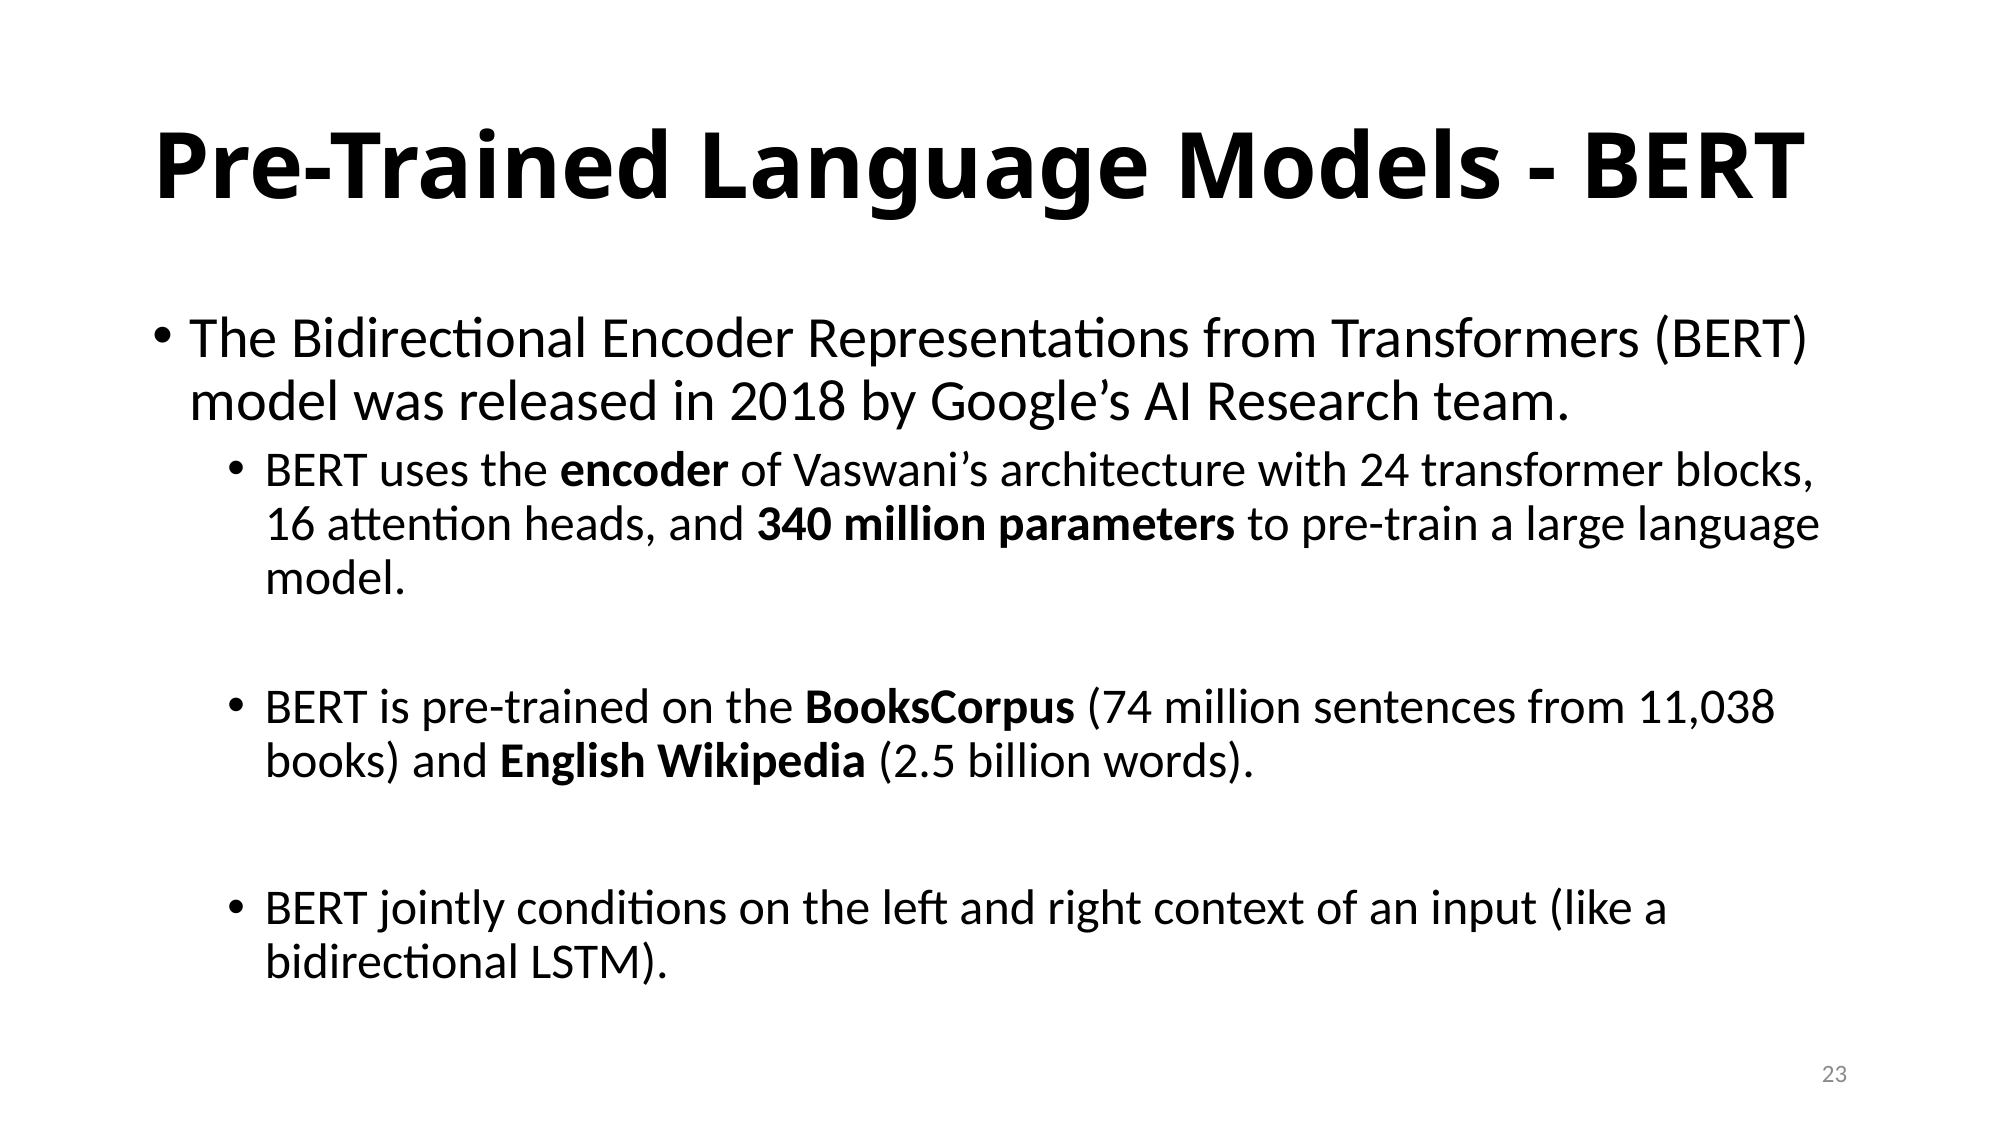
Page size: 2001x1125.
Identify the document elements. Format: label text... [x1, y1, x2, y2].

title Pre-Trained Language Models - BERT [137, 59, 1863, 278]
list The Bidirectional Encoder Representations from Transformers (BERT) model was released in 2018 by Google’s AI Research team. BERT uses the encoder of Vaswani’s architecture with 24 transformer blocks, 16 attention heads, and 340 million parameters to pre-train a large language model. BERT is pre-trained on the BooksCorpus (74 million sentences from 11,038 books) and English Wikipedia (2.5 billion words). BERT jointly conditions on the left and right context of an input (like a bidirectional LSTM). [137, 299, 1863, 1014]
slide_number 23 [1412, 1042, 1863, 1103]
